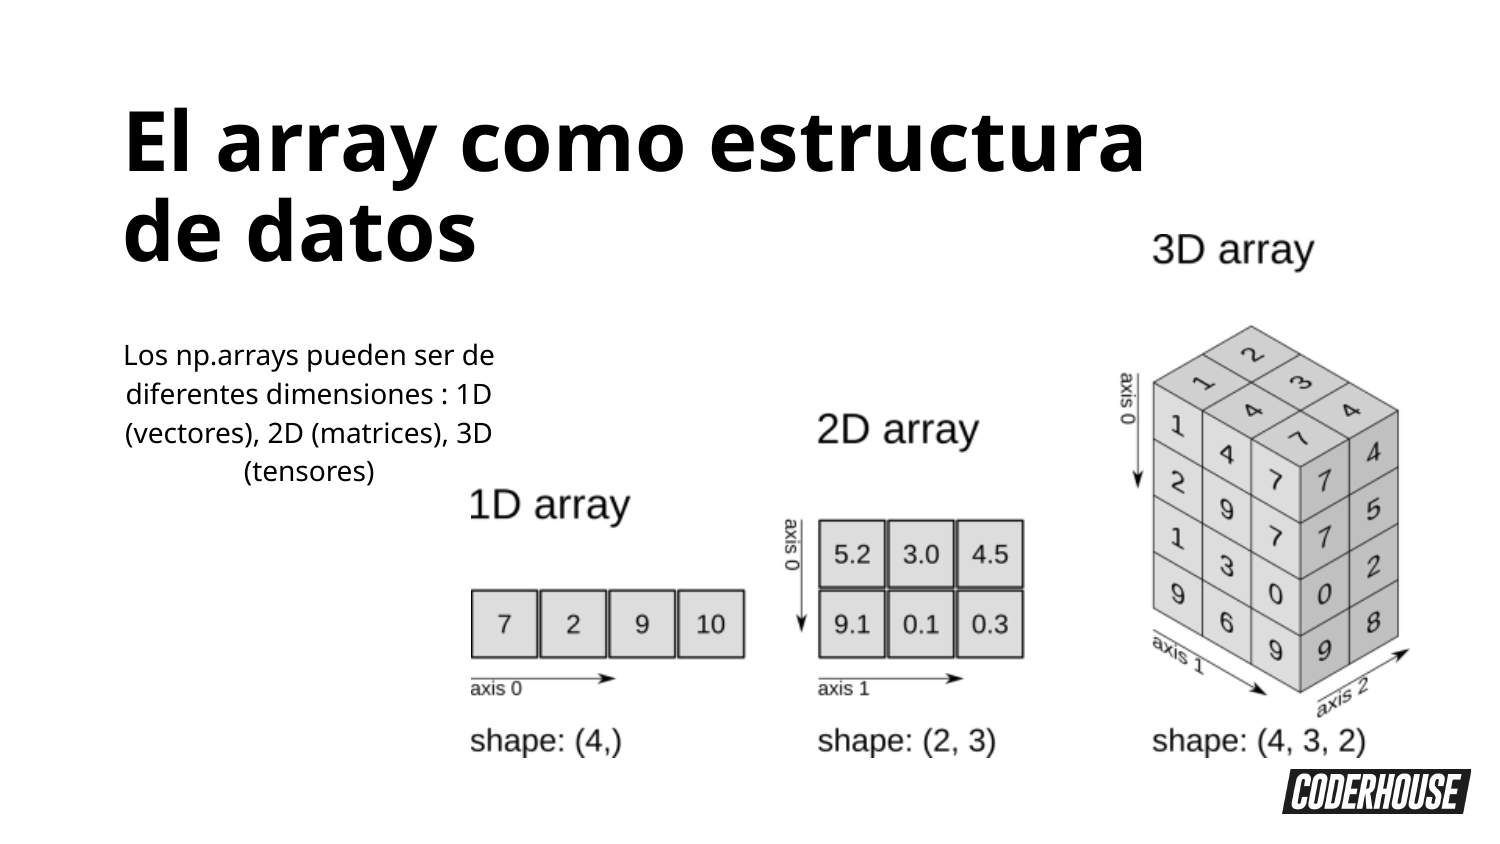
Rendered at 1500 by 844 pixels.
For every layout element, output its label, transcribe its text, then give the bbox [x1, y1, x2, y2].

text_box Los np.arrays pueden ser de diferentes dimensiones : 1D (vectores), 2D (matrices), 3D (tensores) [83, 317, 466, 542]
picture [471, 233, 1410, 758]
picture [1281, 769, 1471, 814]
text_box El array como estructura de datos [107, 84, 1279, 247]
